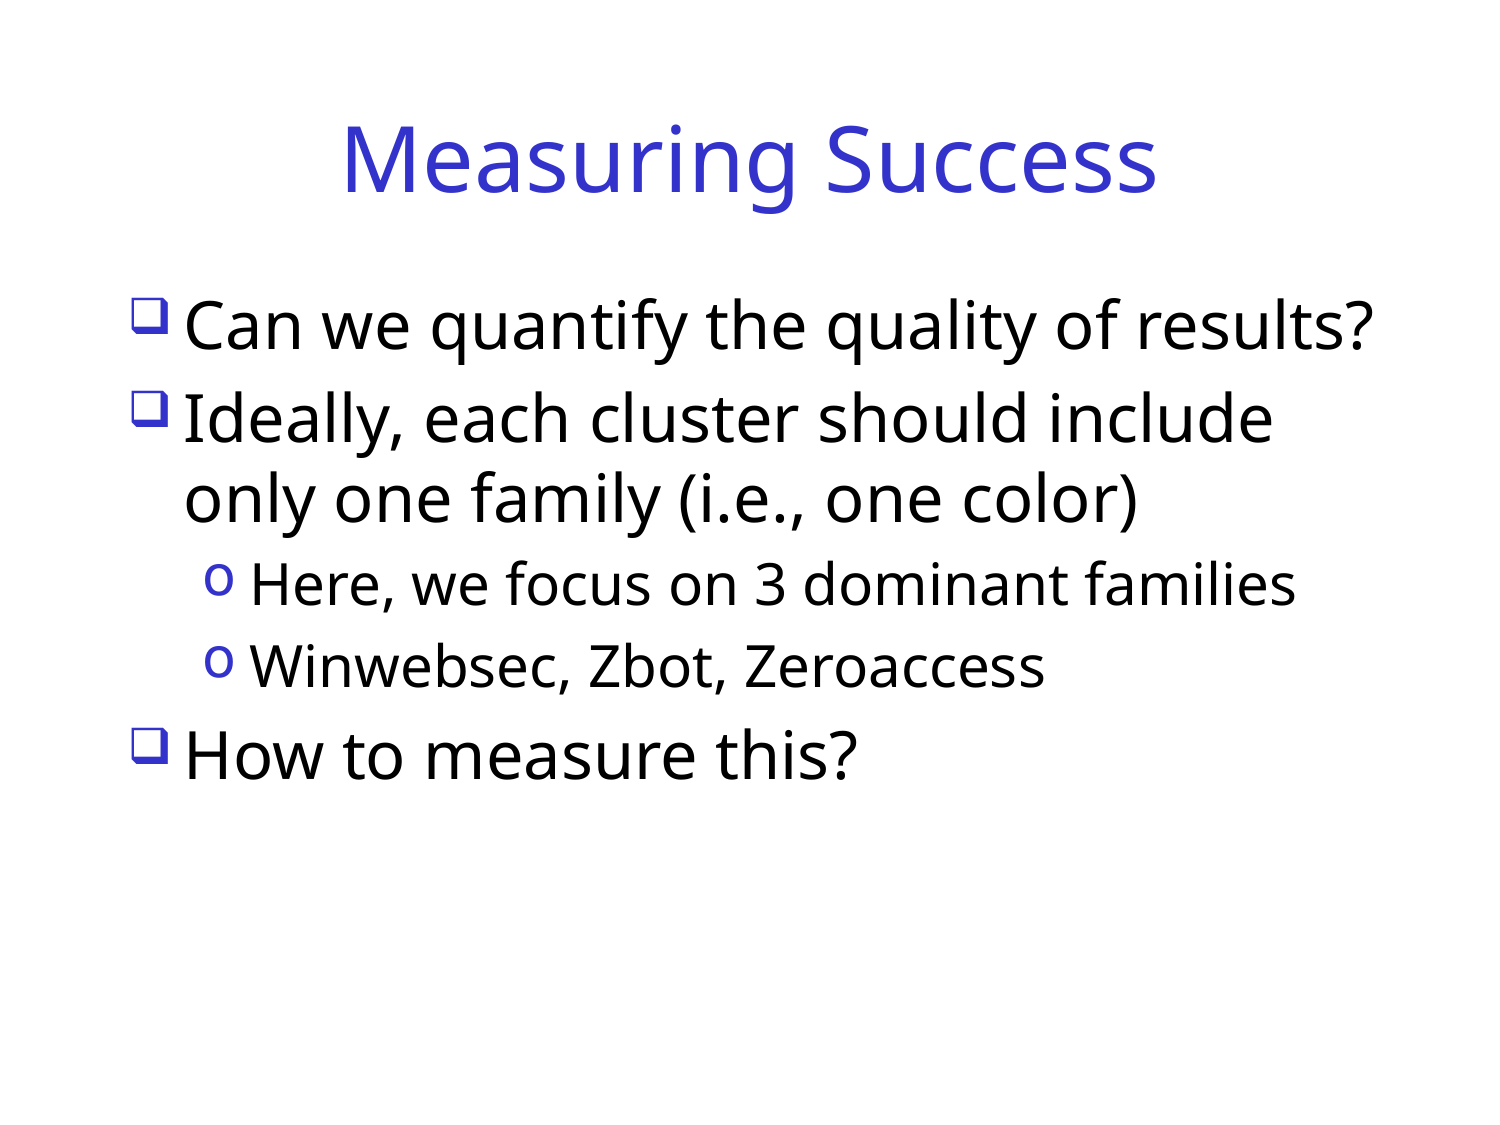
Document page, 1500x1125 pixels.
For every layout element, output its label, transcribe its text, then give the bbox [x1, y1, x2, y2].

list Can we quantify the quality of results? Ideally, each cluster should include only one family (i.e., one color) Here, we focus on 3 dominant families Winwebsec, Zbot, Zeroaccess How to measure this? [112, 274, 1401, 1001]
title Measuring Success [112, 62, 1388, 251]
